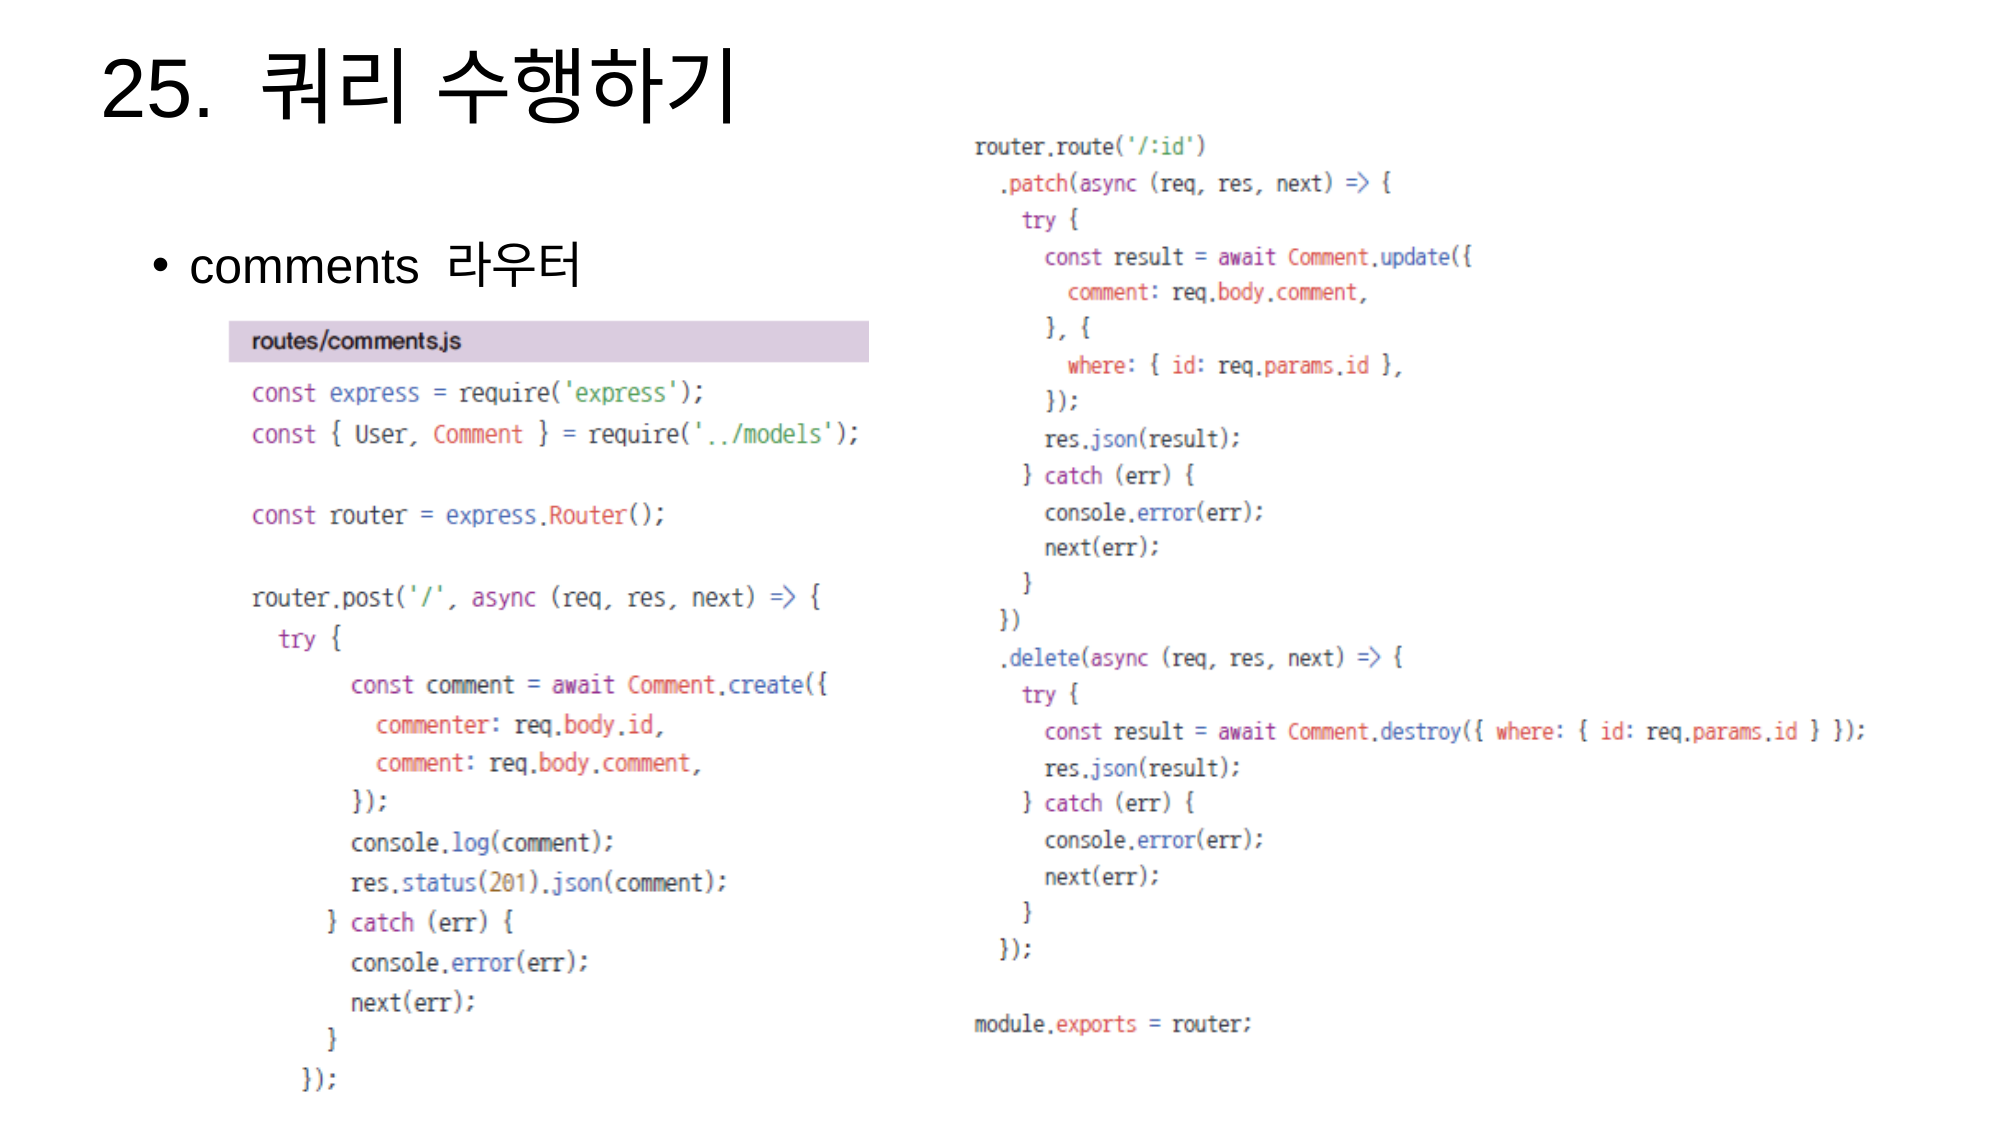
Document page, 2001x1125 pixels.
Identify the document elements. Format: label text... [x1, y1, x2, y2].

picture [225, 313, 869, 1110]
picture [957, 122, 1880, 1038]
text_box comments 라우터 [137, 233, 1042, 1122]
text_box 25. 쿼리 수행하기 [85, 37, 1811, 256]
